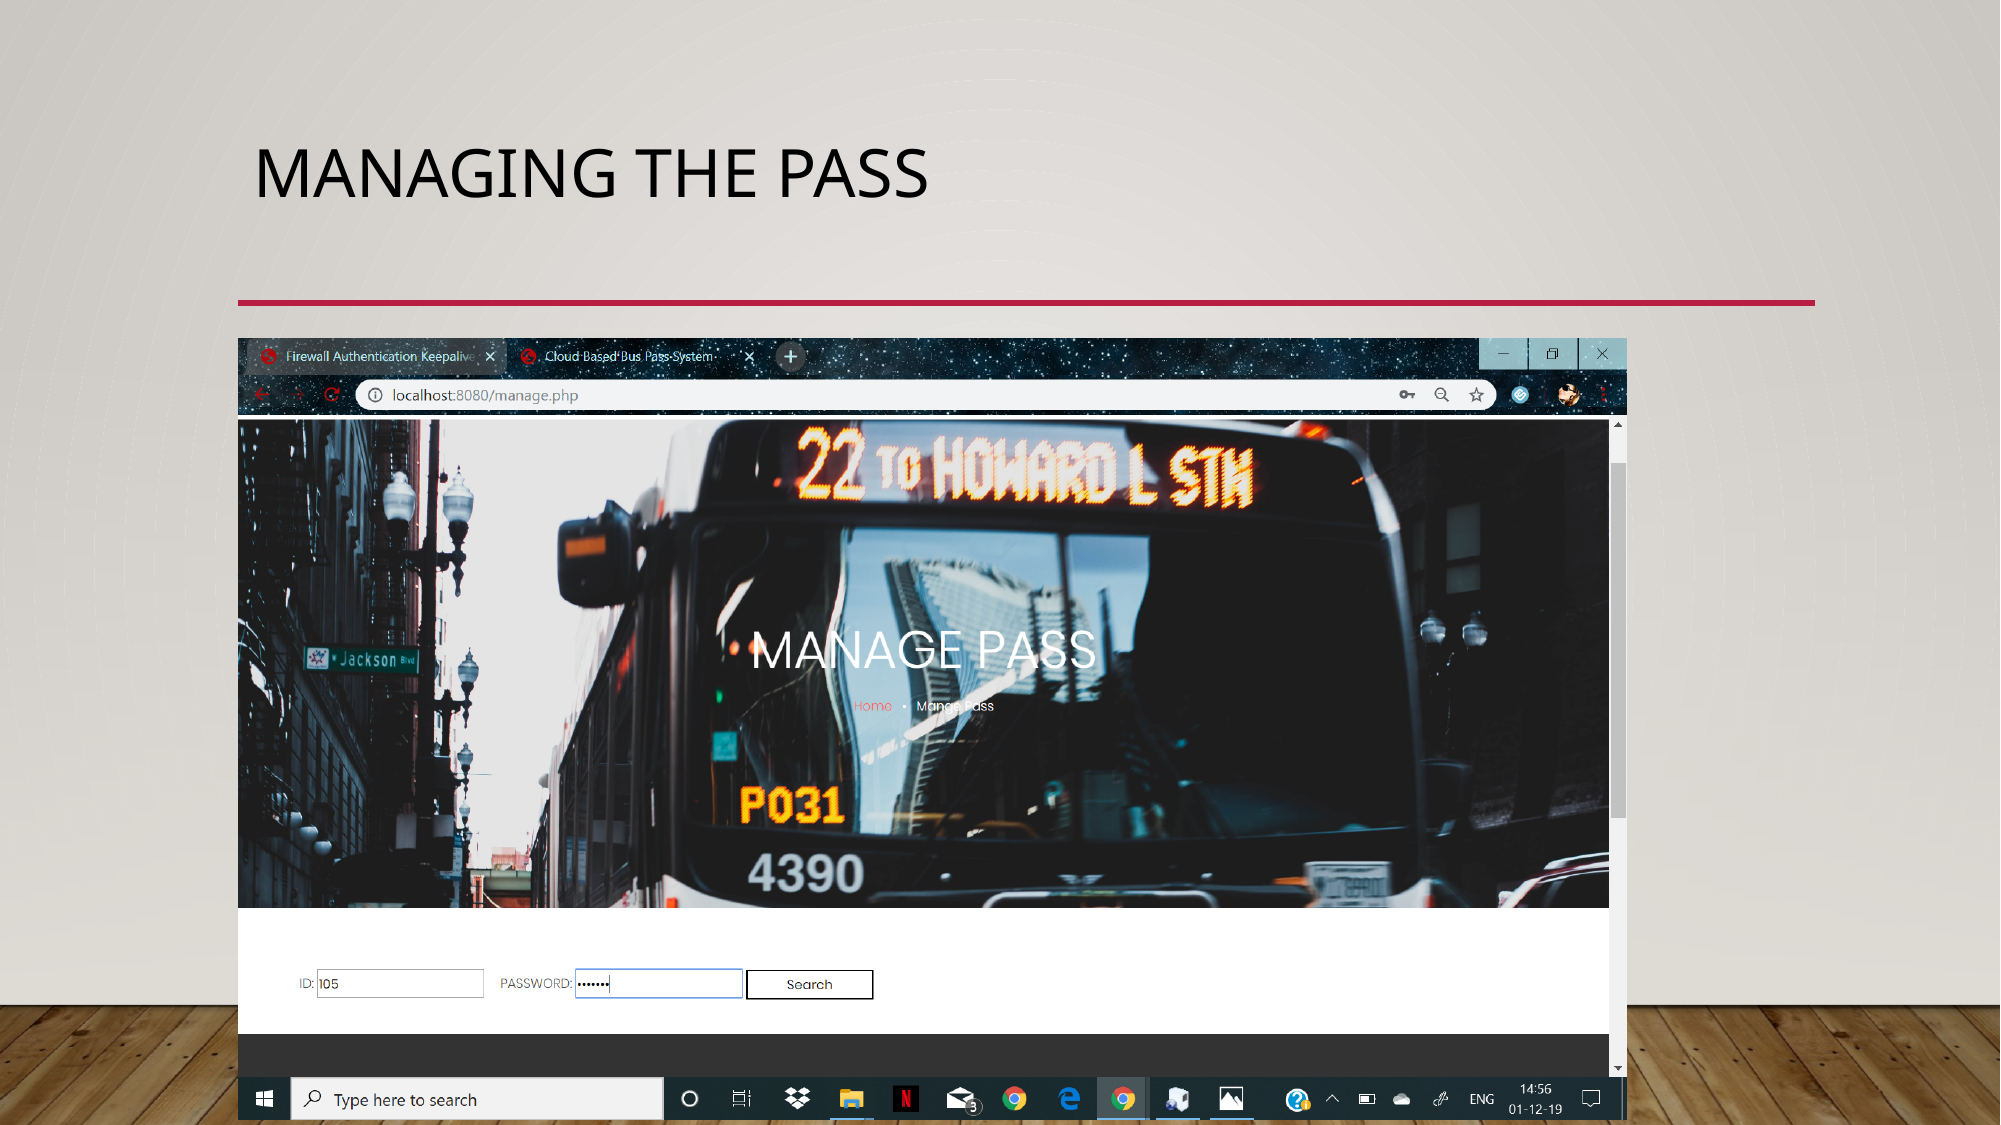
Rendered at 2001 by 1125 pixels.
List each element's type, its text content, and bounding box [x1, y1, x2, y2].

title Managing the pass [238, 131, 1814, 305]
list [237, 338, 1627, 1120]
picture [0, 1005, 2000, 1125]
